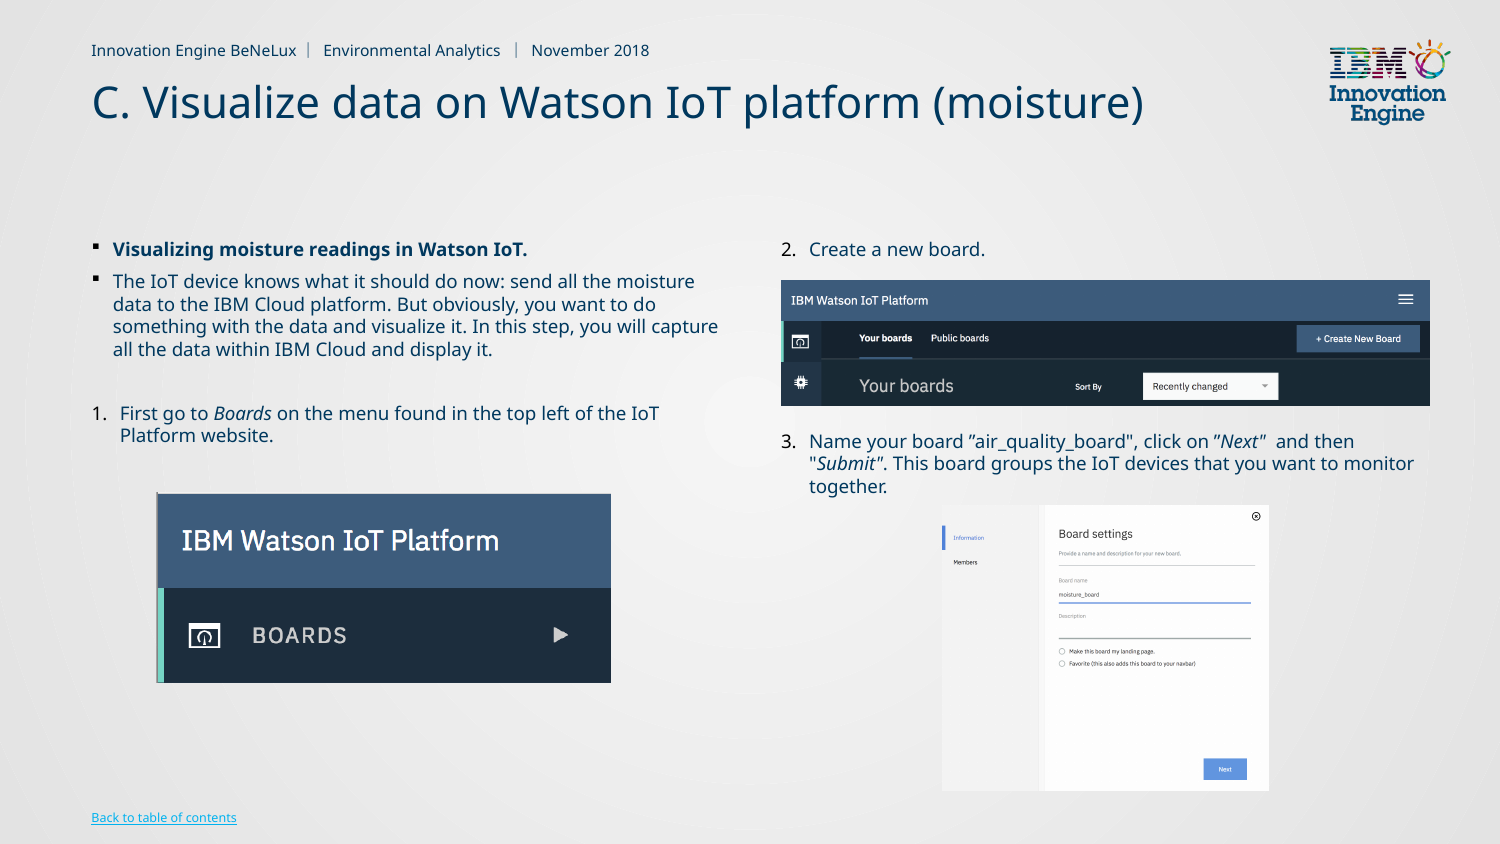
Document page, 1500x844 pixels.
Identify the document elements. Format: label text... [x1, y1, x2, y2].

list Visualizing moisture readings in Watson IoT. The IoT device knows what it should do now: send all the moisture data to the IBM Cloud platform. But obviously, you want to do something with the data and visualize it. In this step, you will capture all the data within IBM Cloud and display it. First go to Boards on the menu found in the top left of the IoT Platform website. [76, 230, 742, 781]
picture [150, 812, 155, 822]
list Create a new board. Name your board ”air_quality_board", click on ”Next" and then "Submit". This board groups the IoT devices that you want to monitor together. [766, 230, 1446, 781]
picture [942, 505, 1269, 791]
picture [781, 280, 1430, 406]
title C. Visualize data on Watson IoT platform (moisture) [76, 76, 1211, 183]
picture [1316, 39, 1459, 139]
picture [156, 492, 611, 683]
